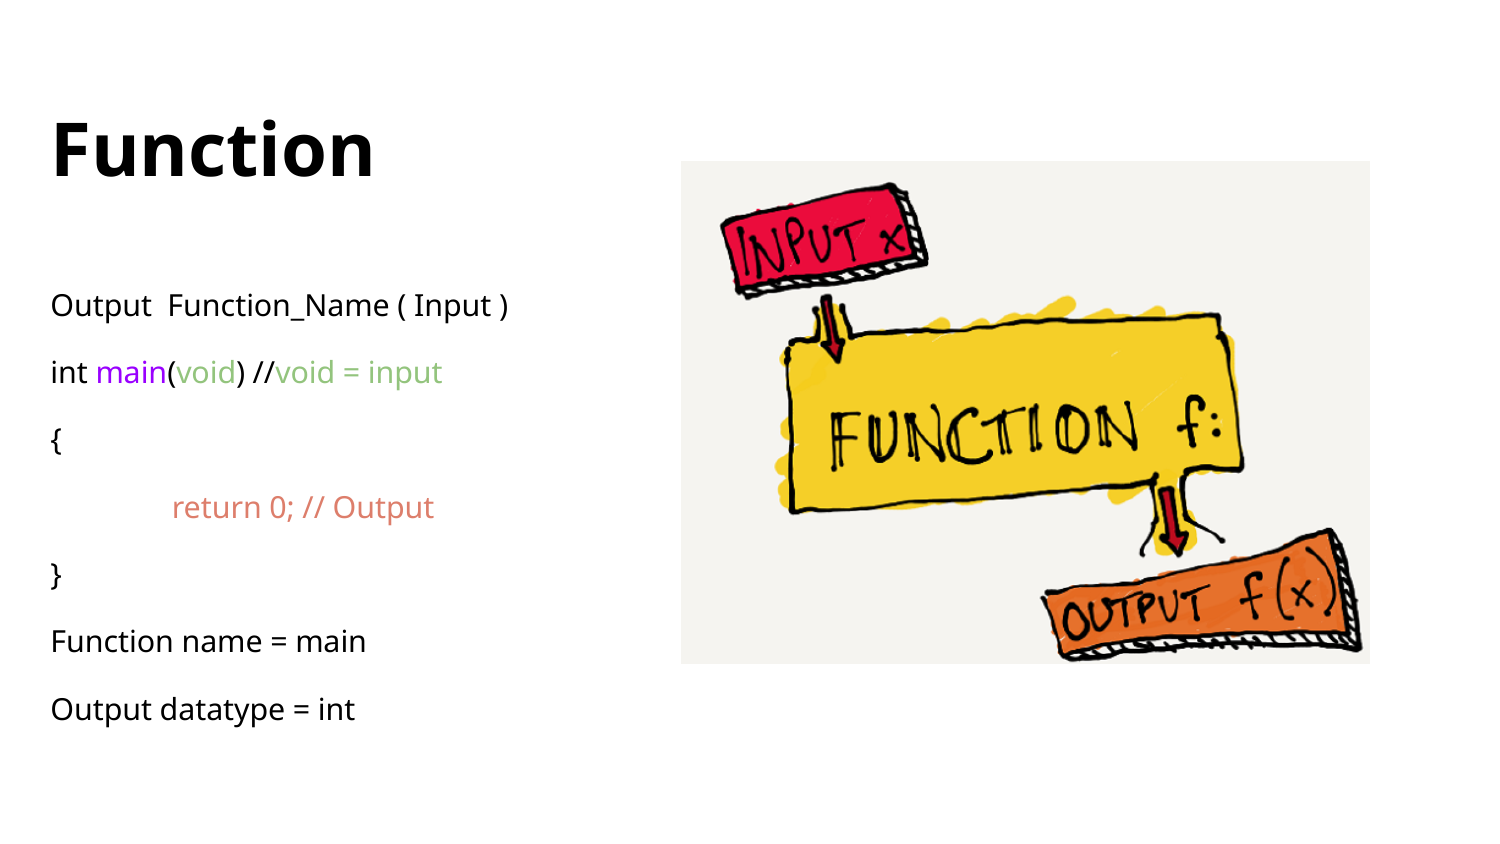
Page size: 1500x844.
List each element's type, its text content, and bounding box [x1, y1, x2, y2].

picture [680, 161, 1371, 664]
title Function [35, 82, 1357, 201]
list Output Function_Name ( Input ) int main(void) //void = input { return 0; // Output } Function name = main Output datatype = int [35, 201, 1324, 750]
